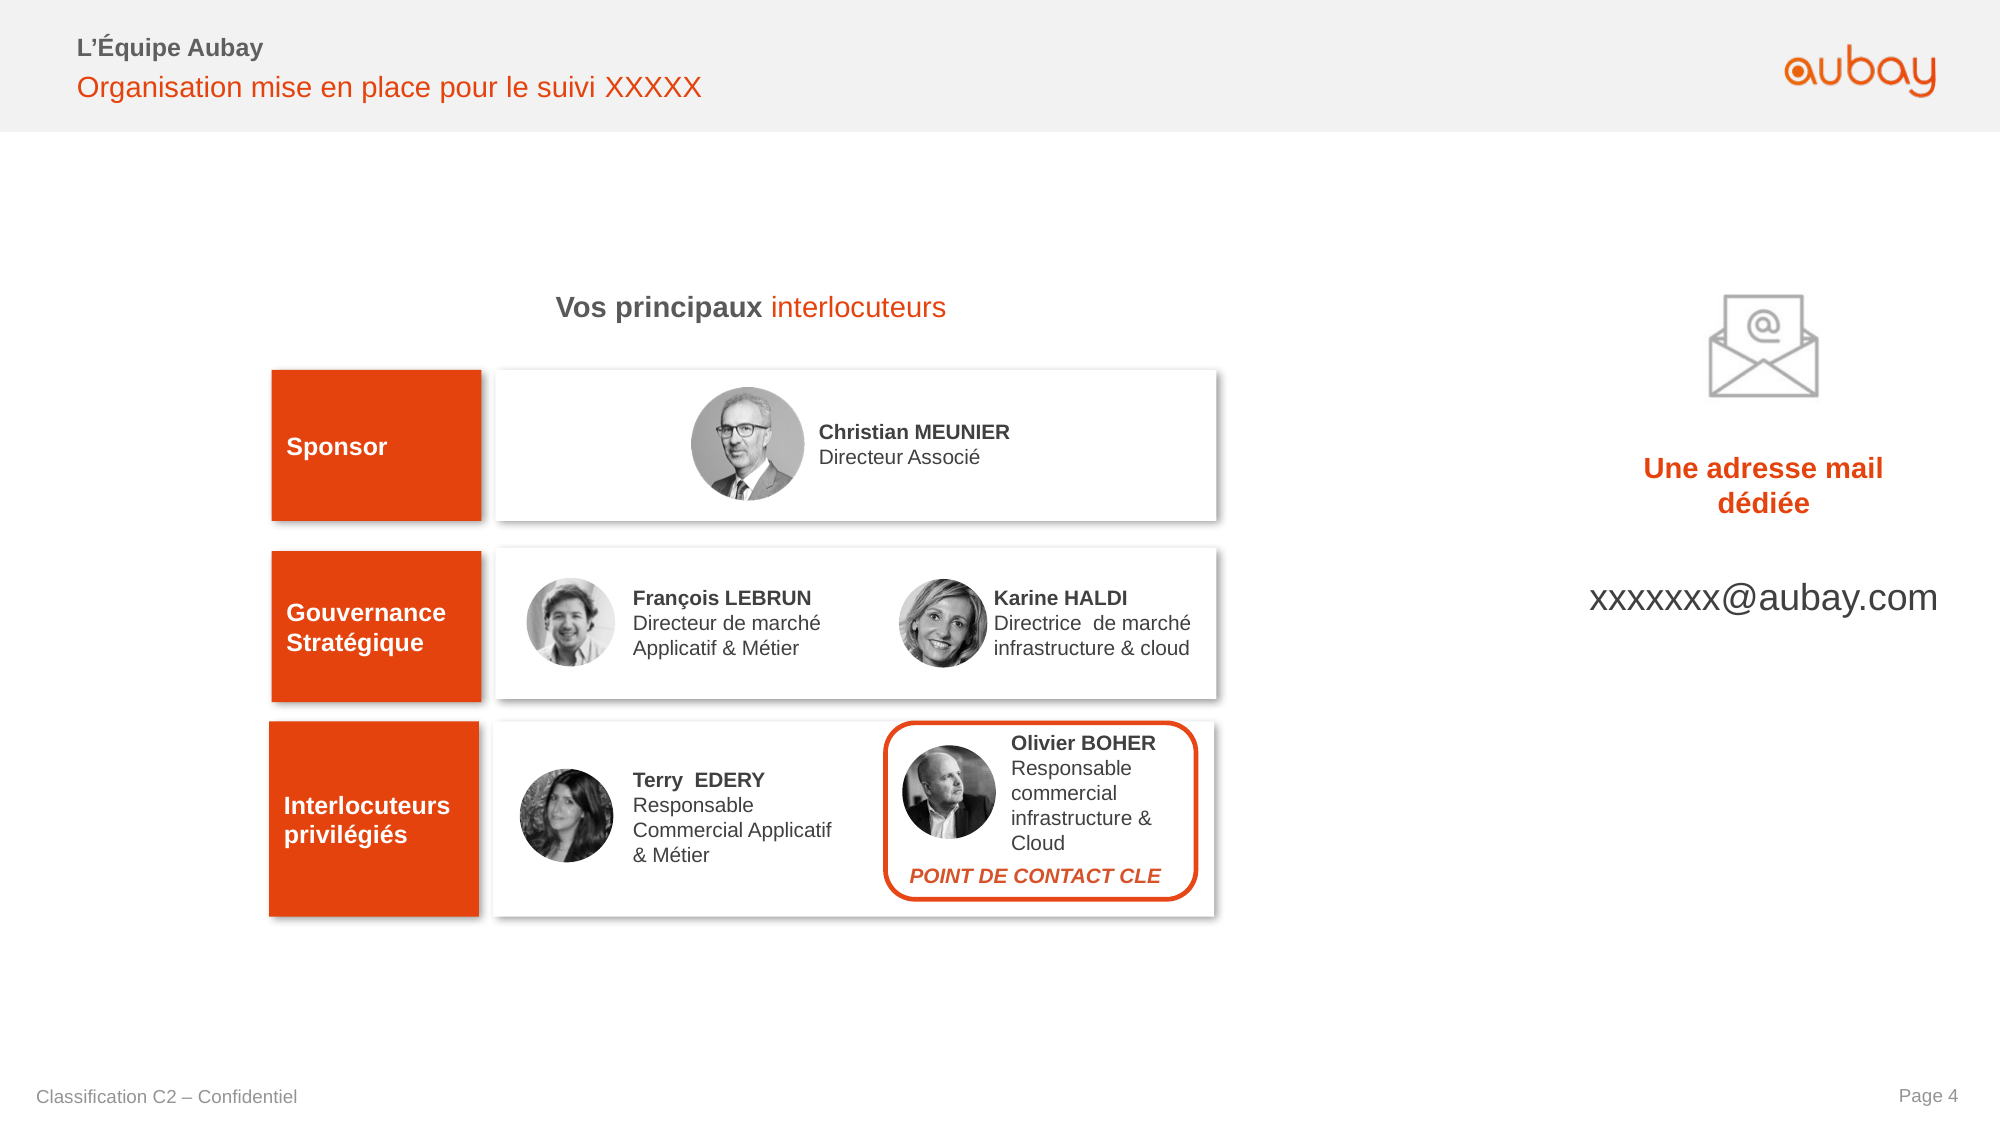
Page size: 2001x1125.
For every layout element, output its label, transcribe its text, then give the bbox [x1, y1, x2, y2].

text_box Interlocuteurs privilégiés [268, 720, 480, 918]
text_box [899, 896, 1183, 901]
text_box POINT DE CONTACT CLE [894, 855, 1187, 896]
picture [691, 387, 805, 501]
text_box Gouvernance Stratégique [271, 550, 482, 703]
text_box [492, 720, 1215, 918]
text_box [1187, 862, 1198, 893]
text_box Olivier BOHER Responsable commercial infrastructure & Cloud [995, 722, 1226, 862]
text_box [494, 369, 1218, 522]
picture [519, 768, 614, 863]
text_box Terry EDERY Responsable Commercial Applicatif & Métier [617, 759, 848, 875]
text_box Sponsor [271, 369, 482, 522]
text_box [494, 547, 1218, 700]
text_box xxxxxxx@aubay.com [1523, 566, 2000, 626]
picture [902, 745, 996, 839]
picture [898, 578, 988, 668]
text_box Une adresse mail dédiée [1581, 442, 1947, 527]
list L’Équipe Aubay [61, 33, 1720, 63]
text_box Karine HALDI Directrice de marché infrastructure & cloud [979, 577, 1217, 668]
picture [526, 577, 616, 667]
picture [1679, 276, 1849, 415]
text_box François LEBRUN Directeur de marché Applicatif & Métier [617, 577, 885, 668]
text_box Vos principaux interlocuteurs [302, 280, 1200, 331]
list Organisation mise en place pour le suivi xxxxx [61, 72, 1720, 103]
text_box [884, 721, 1169, 892]
text_box Christian MEUNIER Directeur Associé [805, 410, 1122, 476]
picture [1781, 26, 1939, 116]
